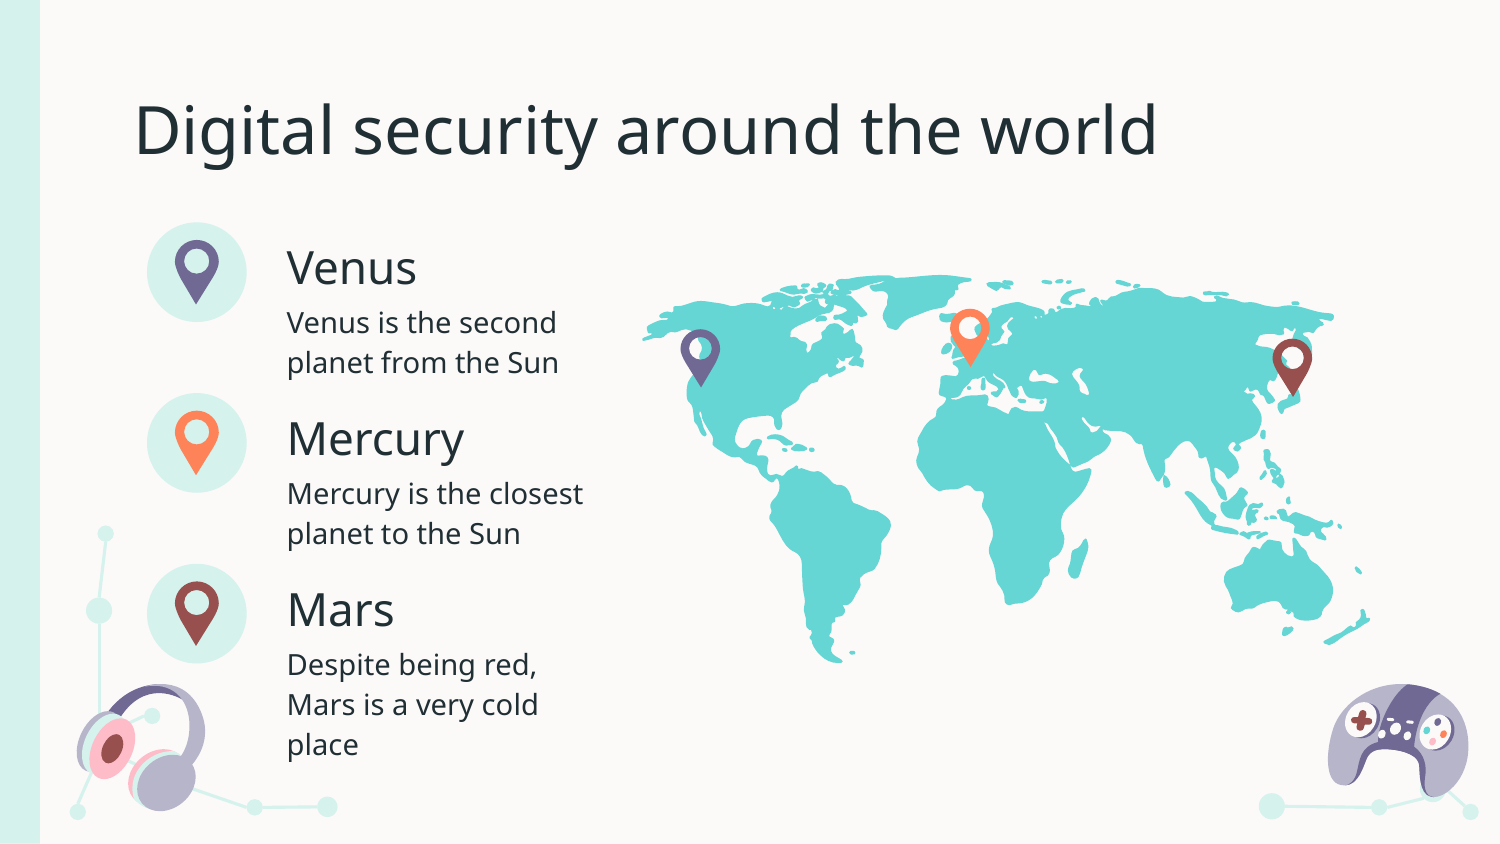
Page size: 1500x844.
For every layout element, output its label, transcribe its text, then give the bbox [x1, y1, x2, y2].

text_box [174, 239, 219, 305]
title Digital security around the world [118, 72, 1382, 167]
text_box Venus [271, 235, 624, 284]
text_box [146, 222, 247, 323]
text_box [146, 393, 247, 493]
text_box Despite being red, Mars is a very cold place [271, 625, 624, 720]
text_box [174, 410, 219, 476]
text_box [146, 563, 247, 664]
text_box Mercury [271, 405, 624, 454]
text_box Mars [271, 576, 624, 625]
text_box Venus is the second planet from the Sun [271, 284, 624, 378]
text_box [174, 581, 219, 646]
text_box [641, 274, 1371, 664]
text_box Mercury is the closest planet to the Sun [271, 454, 624, 549]
